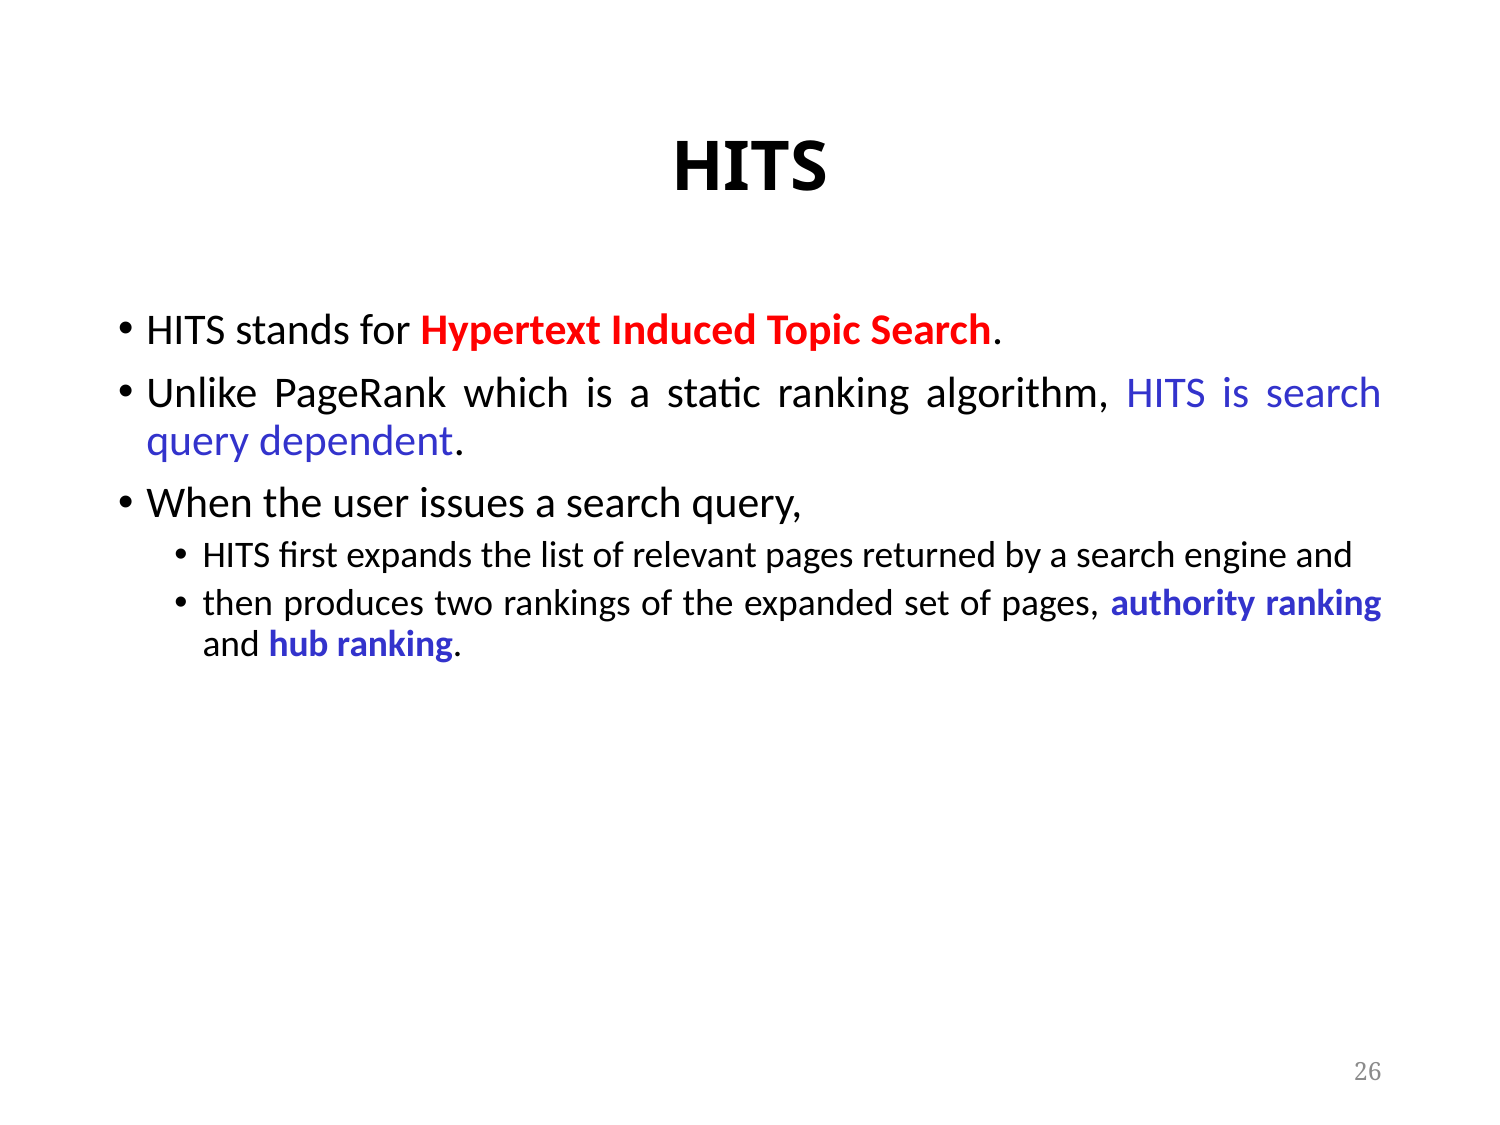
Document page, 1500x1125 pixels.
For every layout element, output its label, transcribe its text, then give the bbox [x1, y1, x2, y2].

list HITS stands for Hypertext Induced Topic Search. Unlike PageRank which is a static ranking algorithm, HITS is search query dependent. When the user issues a search query, HITS first expands the list of relevant pages returned by a search engine and then produces two rankings of the expanded set of pages, authority ranking and hub ranking. [103, 299, 1397, 1014]
slide_number 26 [1059, 1042, 1397, 1103]
title HITS [103, 59, 1397, 278]
